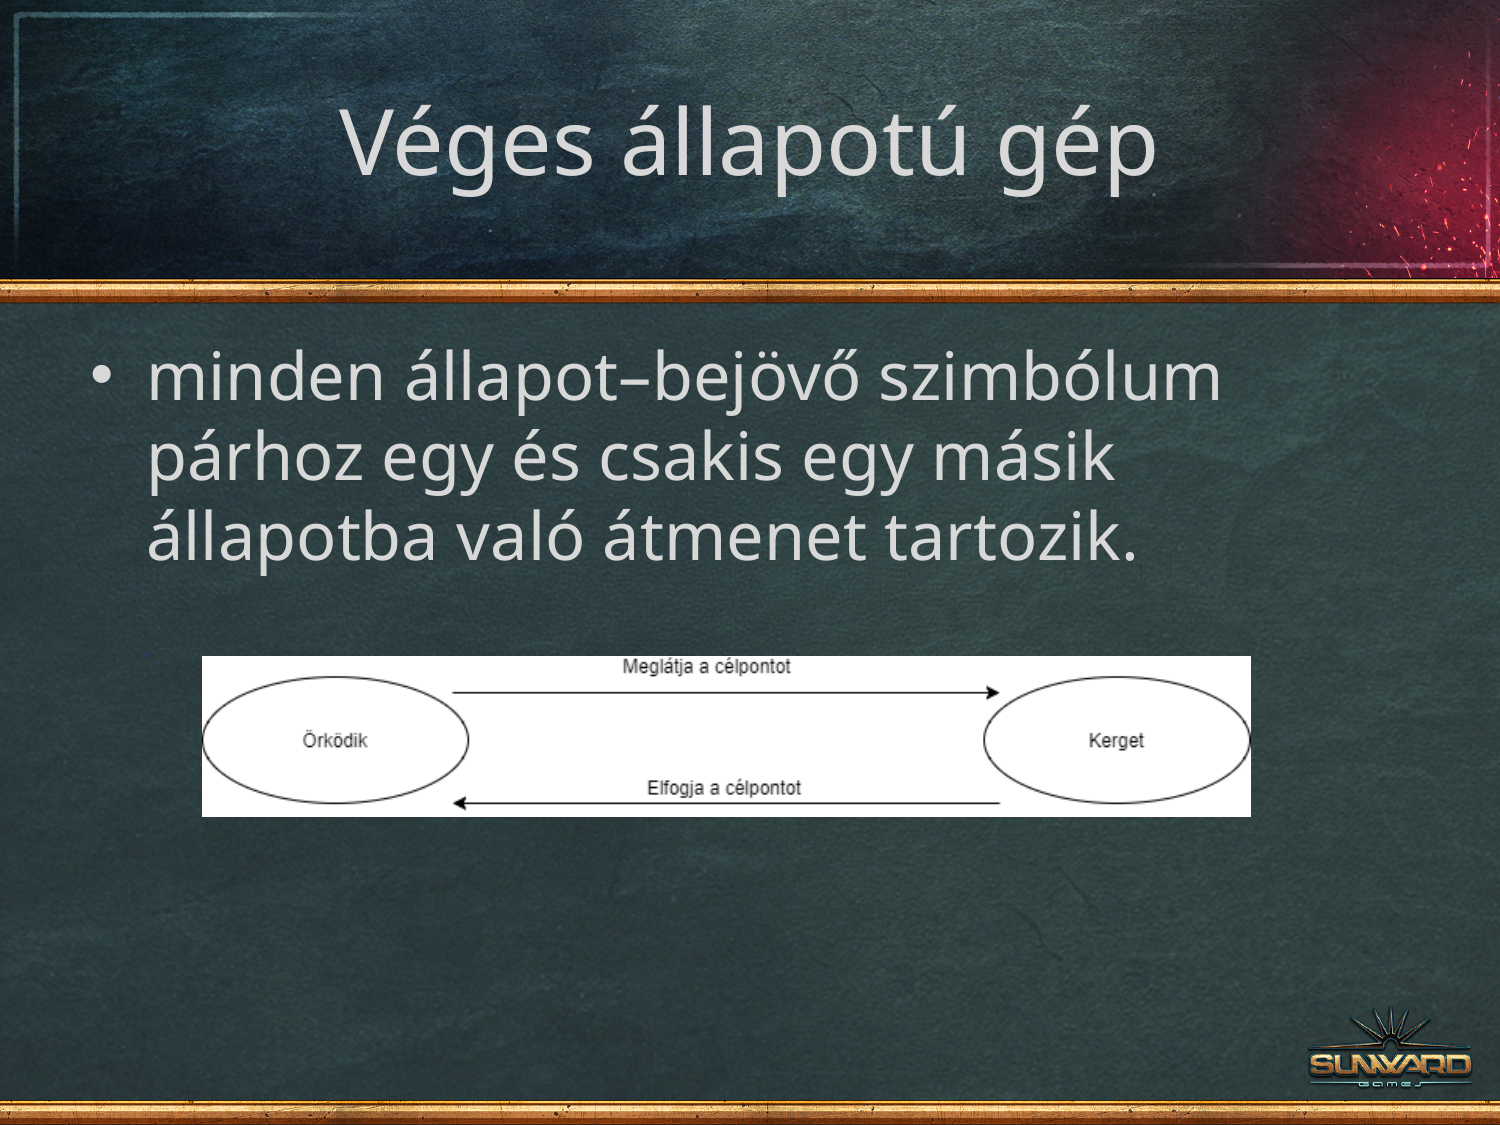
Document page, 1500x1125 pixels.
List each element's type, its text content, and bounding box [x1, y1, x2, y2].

list minden állapot–bejövő szimbólum párhoz egy és csakis egy másik állapotba való átmenet tartozik. [75, 326, 1425, 1005]
title Véges állapotú gép [75, 45, 1425, 233]
picture [0, 0, 1500, 1125]
